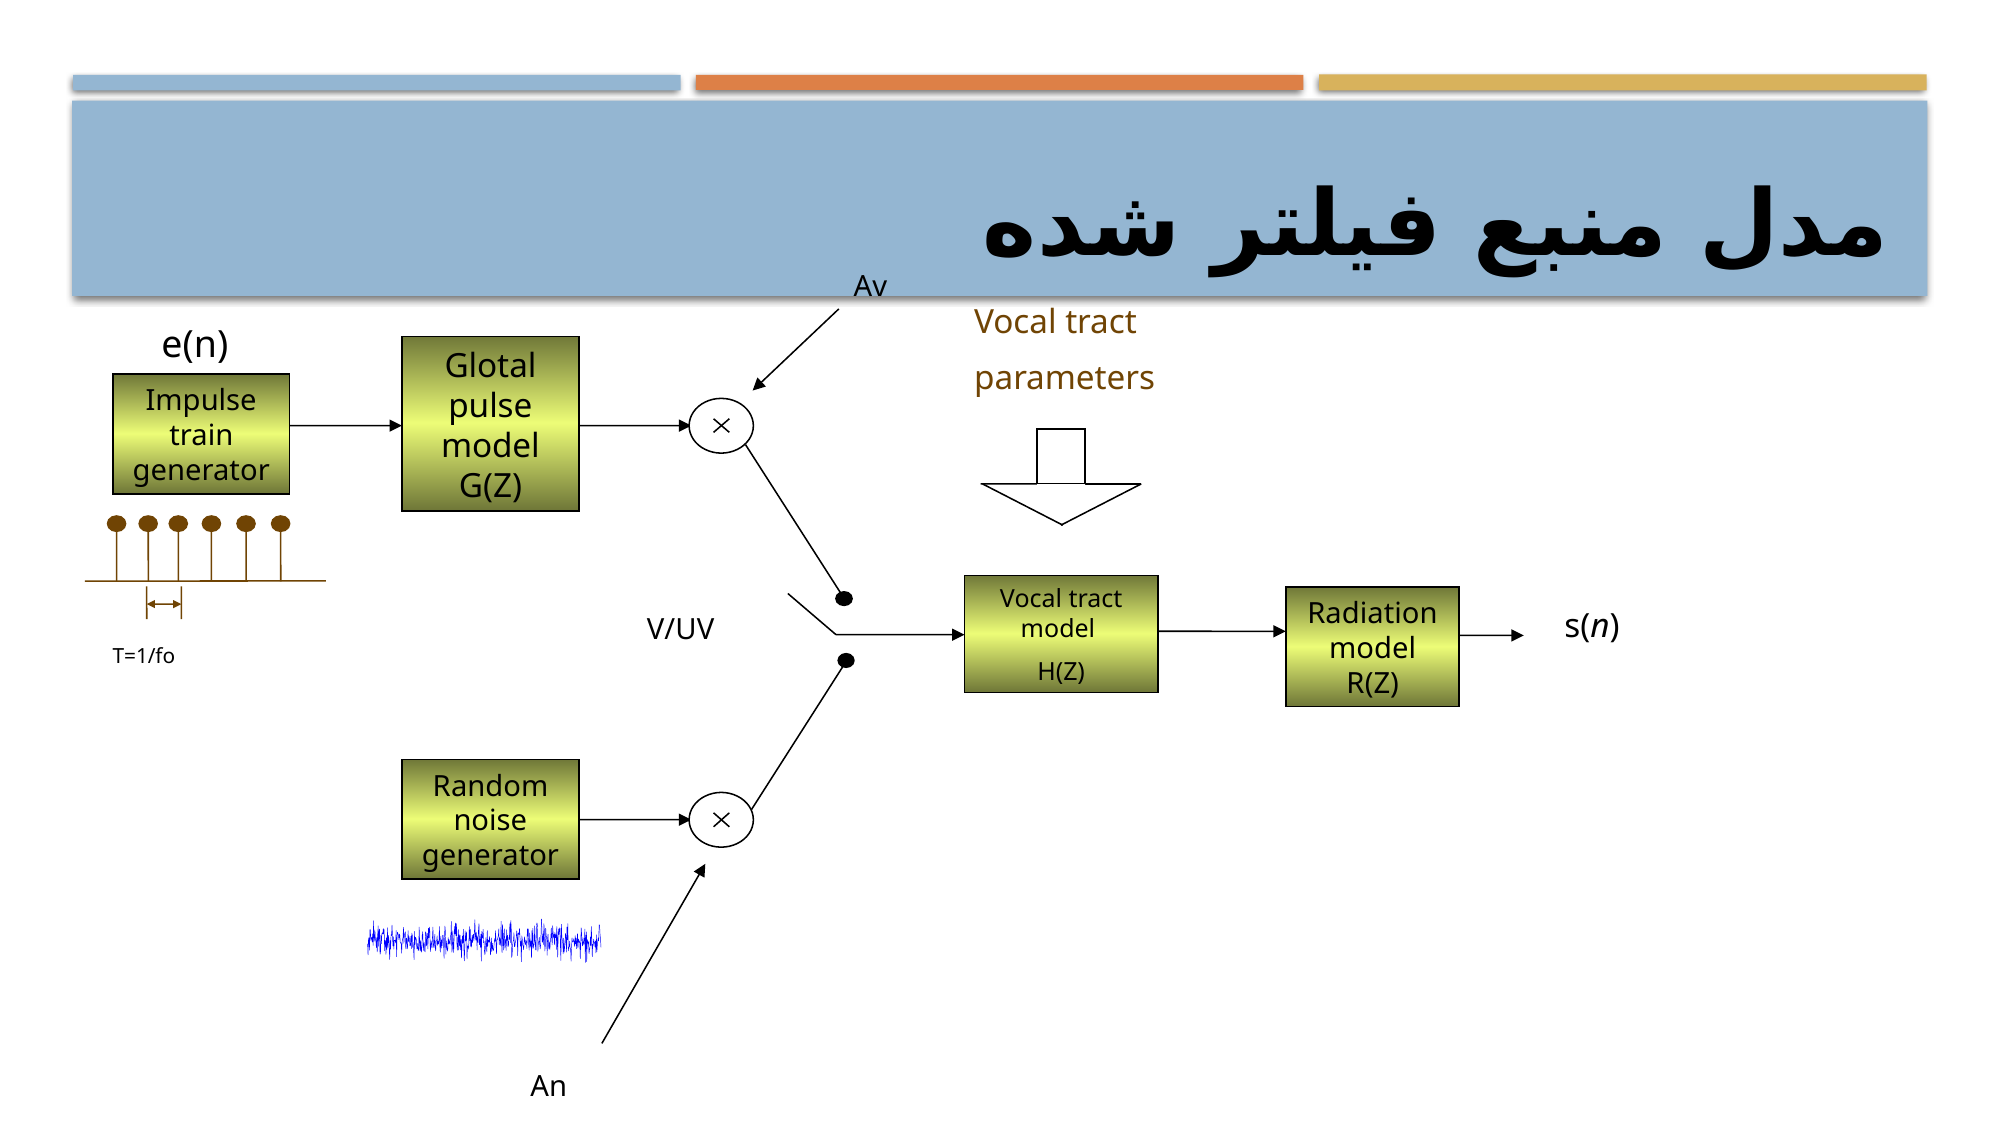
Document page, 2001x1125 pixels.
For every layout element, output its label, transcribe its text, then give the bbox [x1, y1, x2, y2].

title مدل منبع فيلتر شده [95, 115, 1905, 282]
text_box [84, 259, 1688, 1125]
